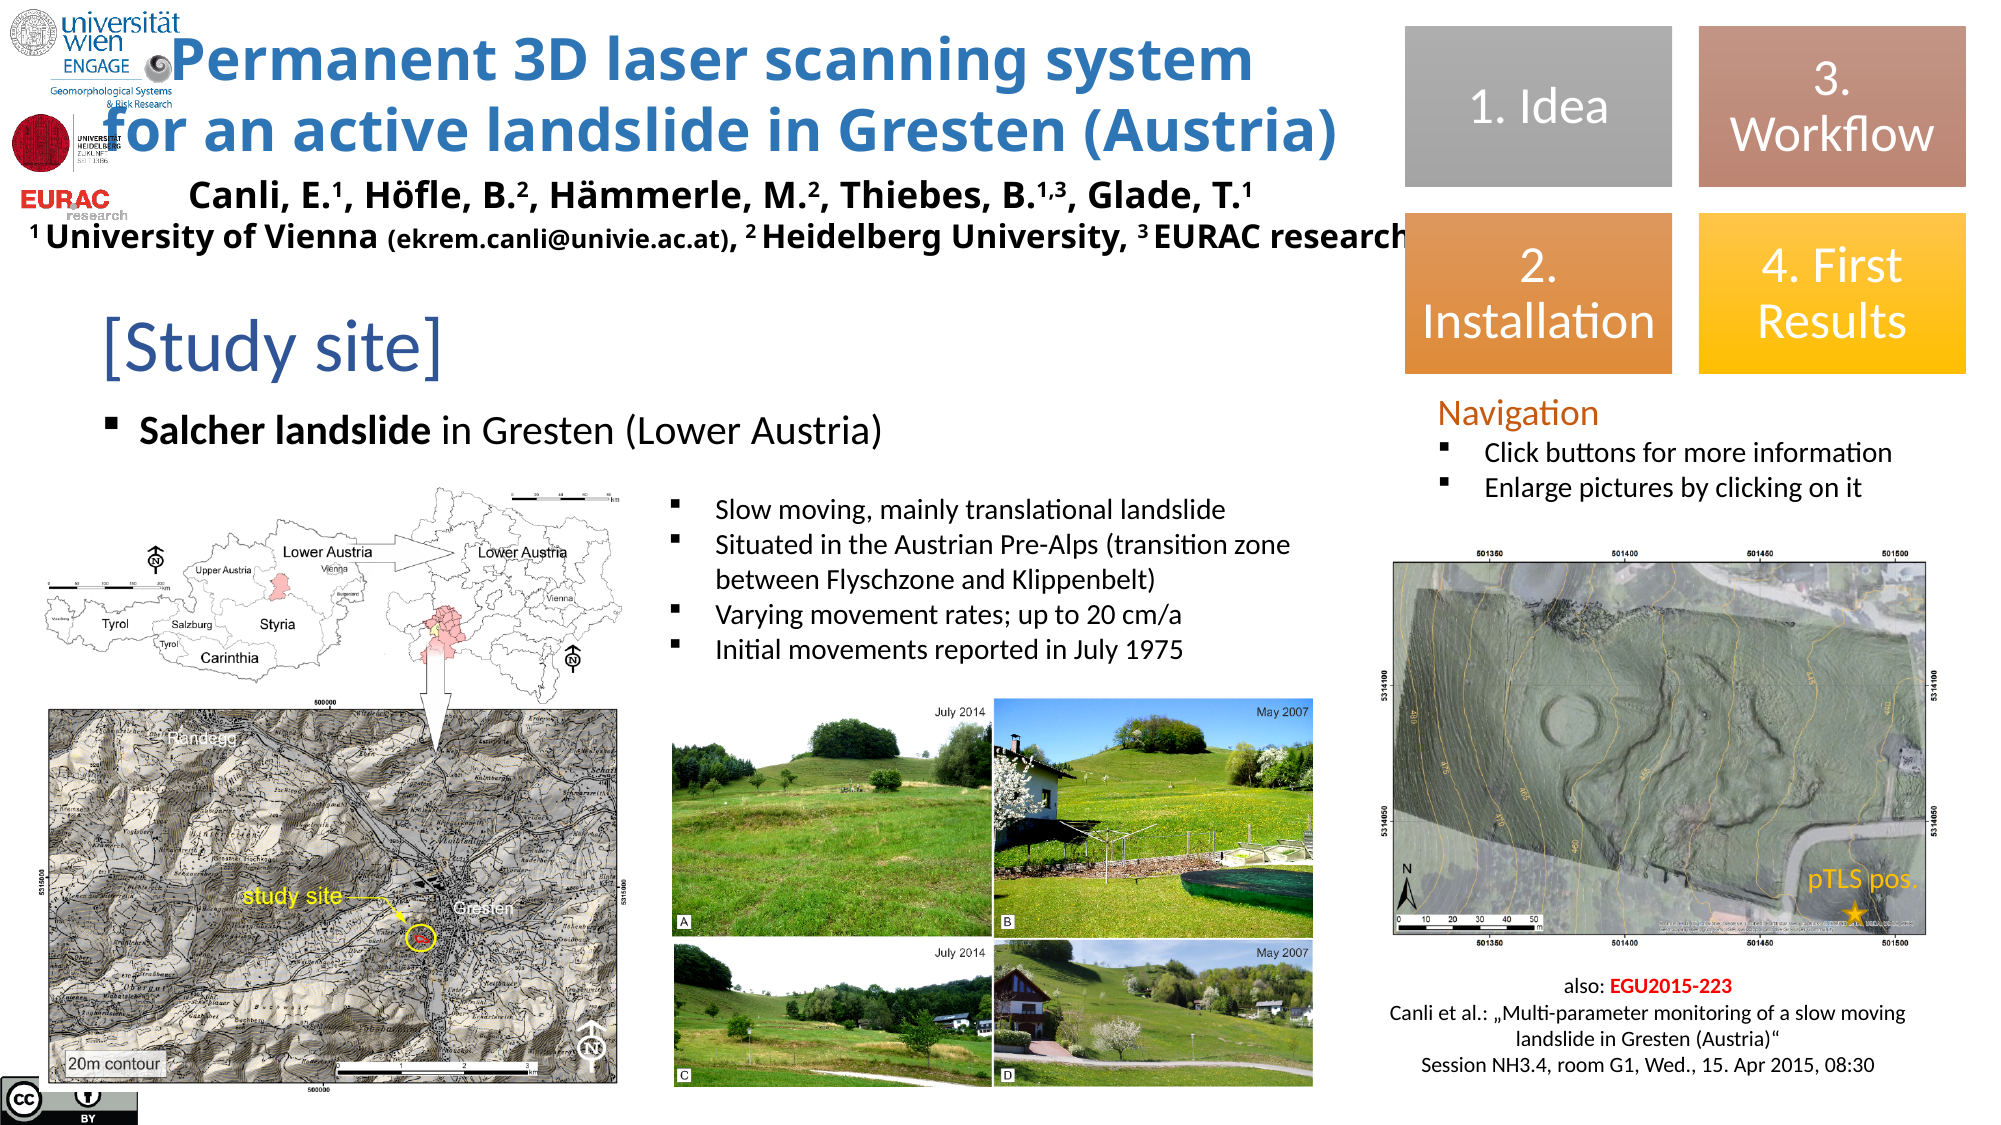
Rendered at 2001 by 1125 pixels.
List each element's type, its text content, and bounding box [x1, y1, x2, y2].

picture [672, 697, 1313, 1087]
picture [10, 9, 180, 110]
picture [20, 186, 128, 223]
text_box Slow moving, mainly translational landslide Situated in the Austrian Pre-Alps (transition zone between Flyschzone and Klippenbelt) Varying movement rates; up to 20 cm/a Initial movements reported in July 1975 [653, 482, 1322, 673]
title Permanent 3D laser scanning system for an active landslide in Gresten (Austria) Canli, E.1, Höfle, B.2, Hämmerle, M.2, Thiebes, B.1,3, Glade, T.1 1 University of Vienna (ekrem.canli@univie.ac.at), 2 Heidelberg University, 3 EURAC research [0, 0, 1442, 277]
picture [0, 487, 626, 1125]
picture [12, 114, 121, 172]
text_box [1405, 12, 1966, 387]
text_box also: EGU2015-223 Canli et al.: „Multi-parameter monitoring of a slow moving landslide in Gresten (Austria)“ Session NH3.4, room G1, Wed., 15. Apr 2015, 08:30 [1359, 964, 1937, 1085]
text_box Navigation Click buttons for more information Enlarge pictures by clicking on it [1422, 387, 1923, 511]
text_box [1375, 548, 1937, 946]
list [Study site] Salcher landslide in Gresten (Lower Austria) [86, 299, 1395, 1106]
